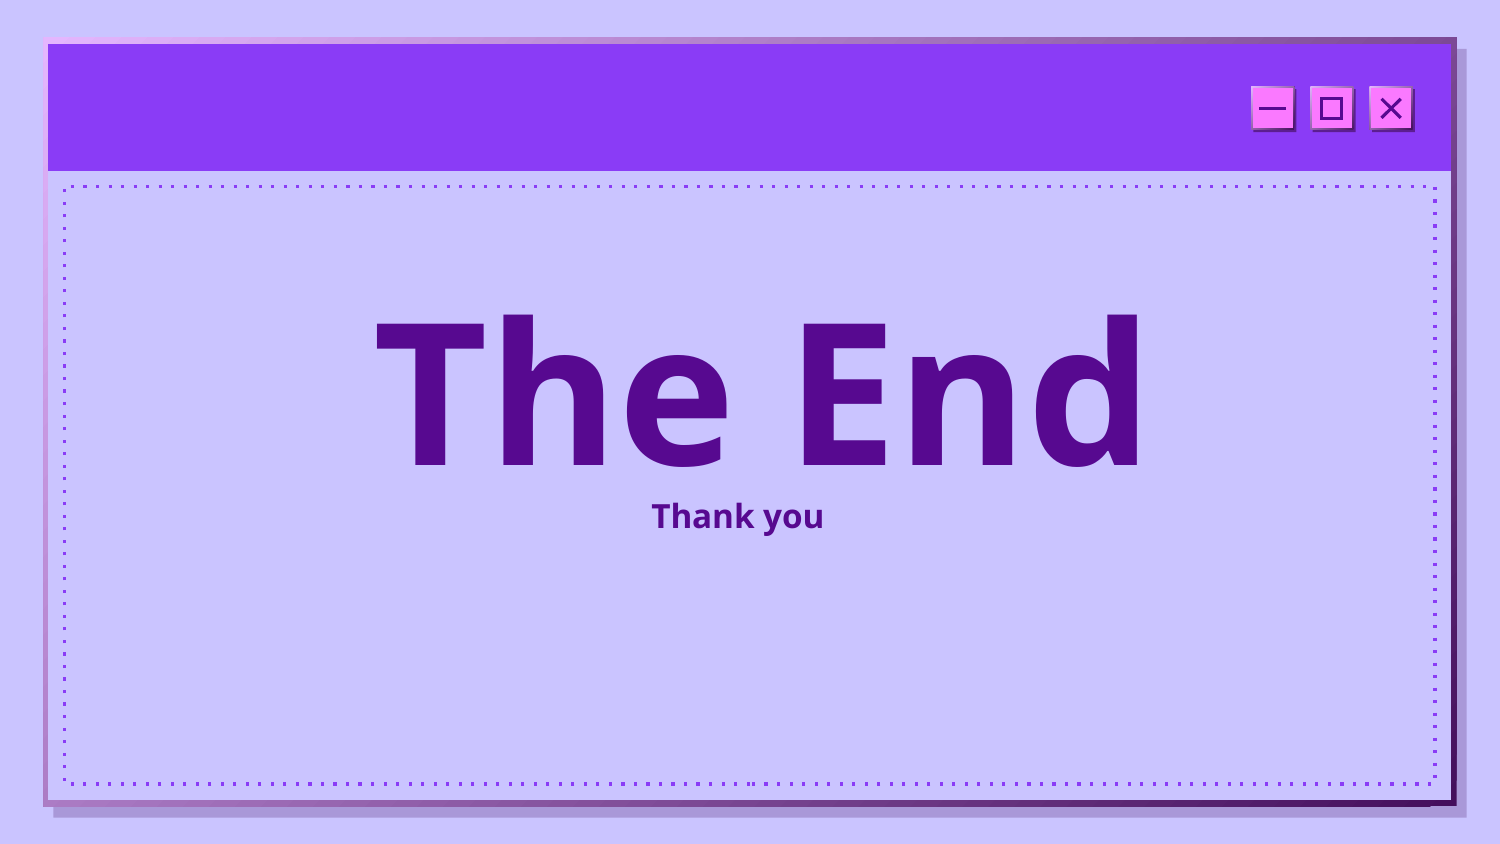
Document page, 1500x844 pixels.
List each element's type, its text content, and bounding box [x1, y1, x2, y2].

title The End Thank you [215, 298, 1261, 684]
